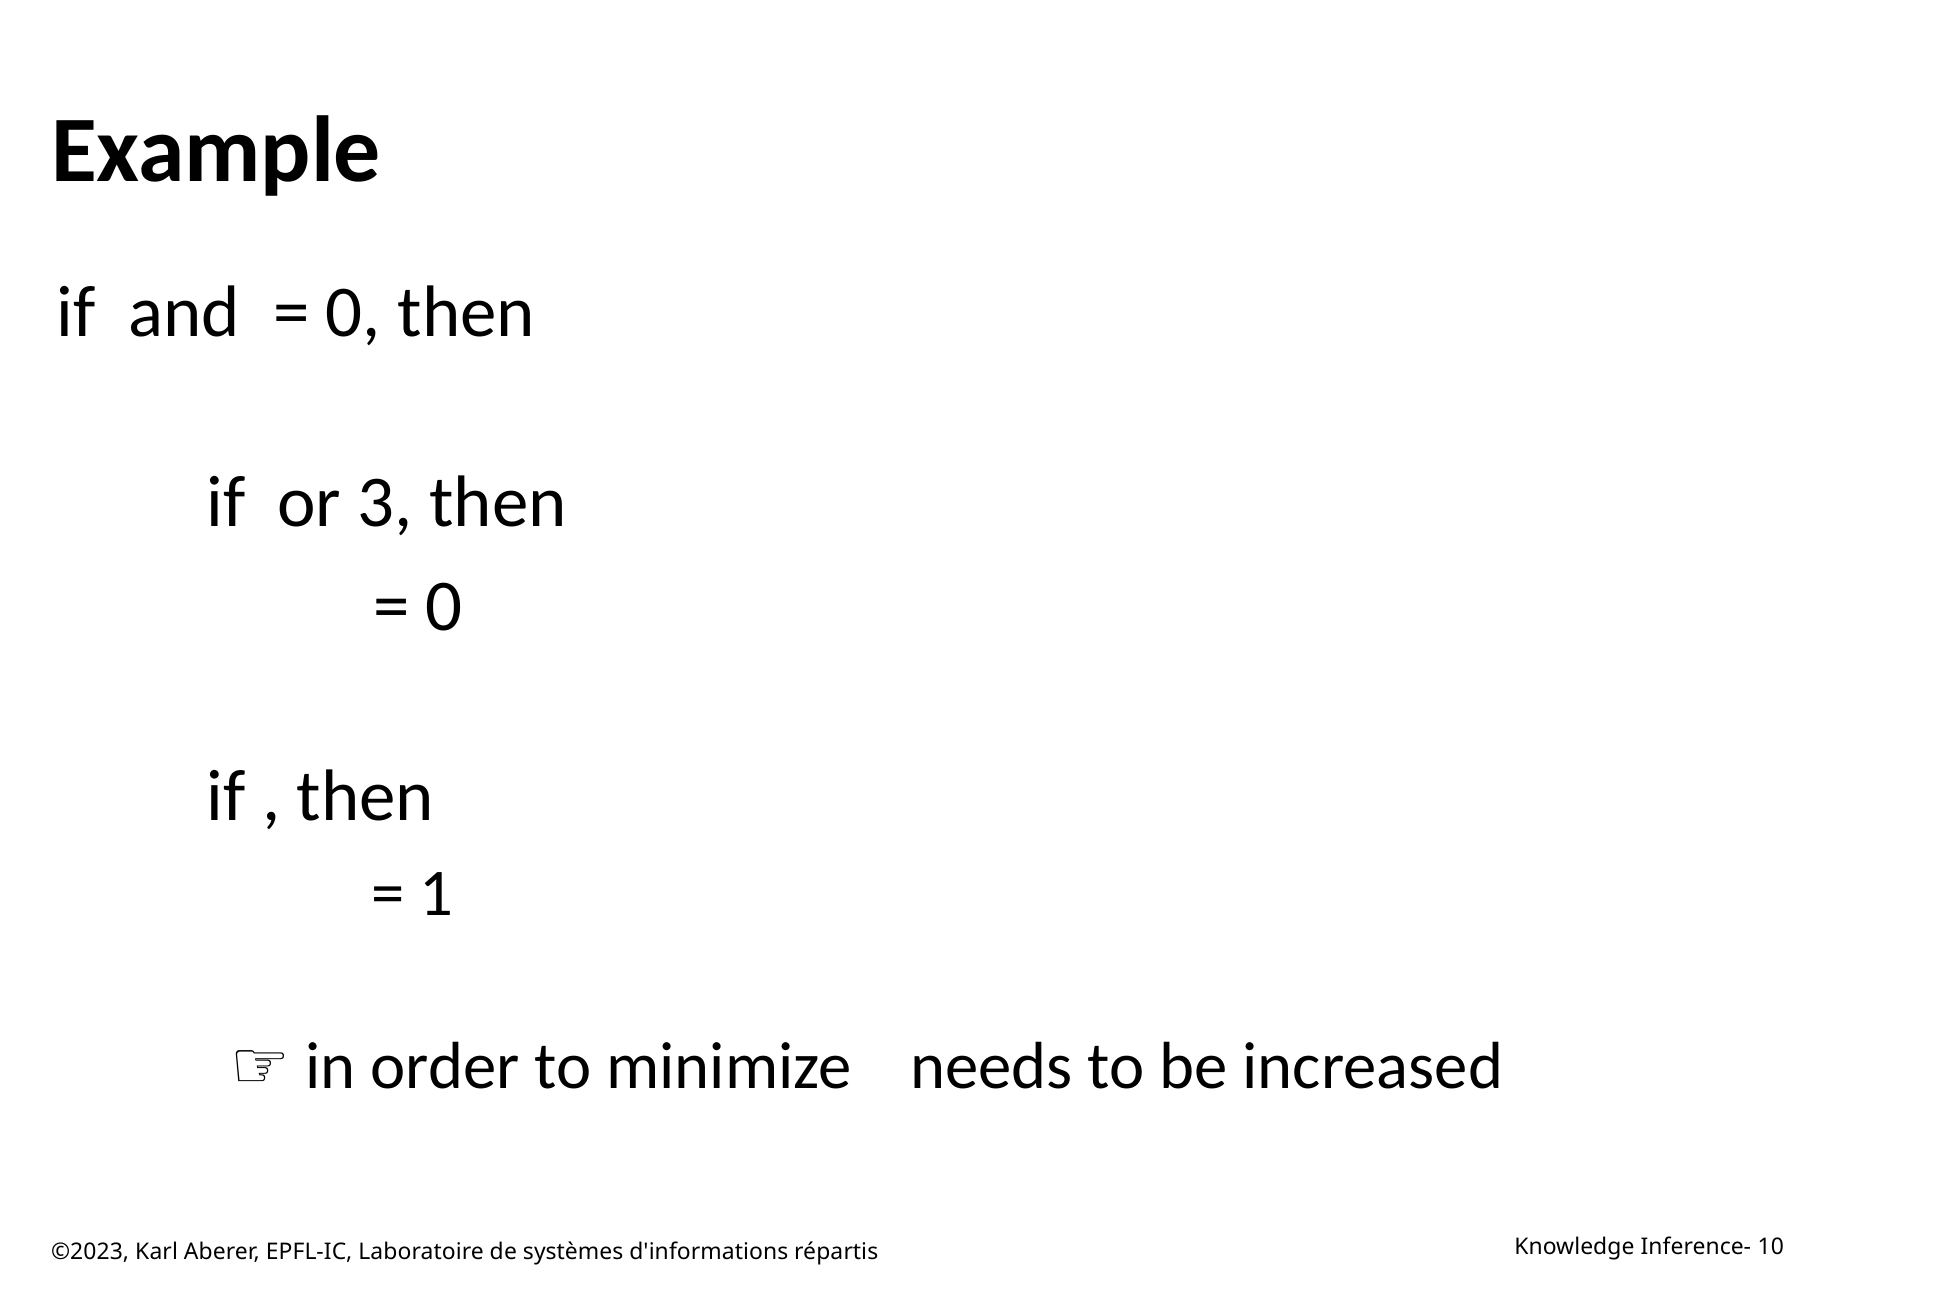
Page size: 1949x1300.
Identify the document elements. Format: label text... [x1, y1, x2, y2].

footer ©2023, Karl Aberer, EPFL-IC, Laboratoire de systèmes d'informations répartis [32, 1227, 1284, 1271]
title Example [32, 57, 1803, 232]
